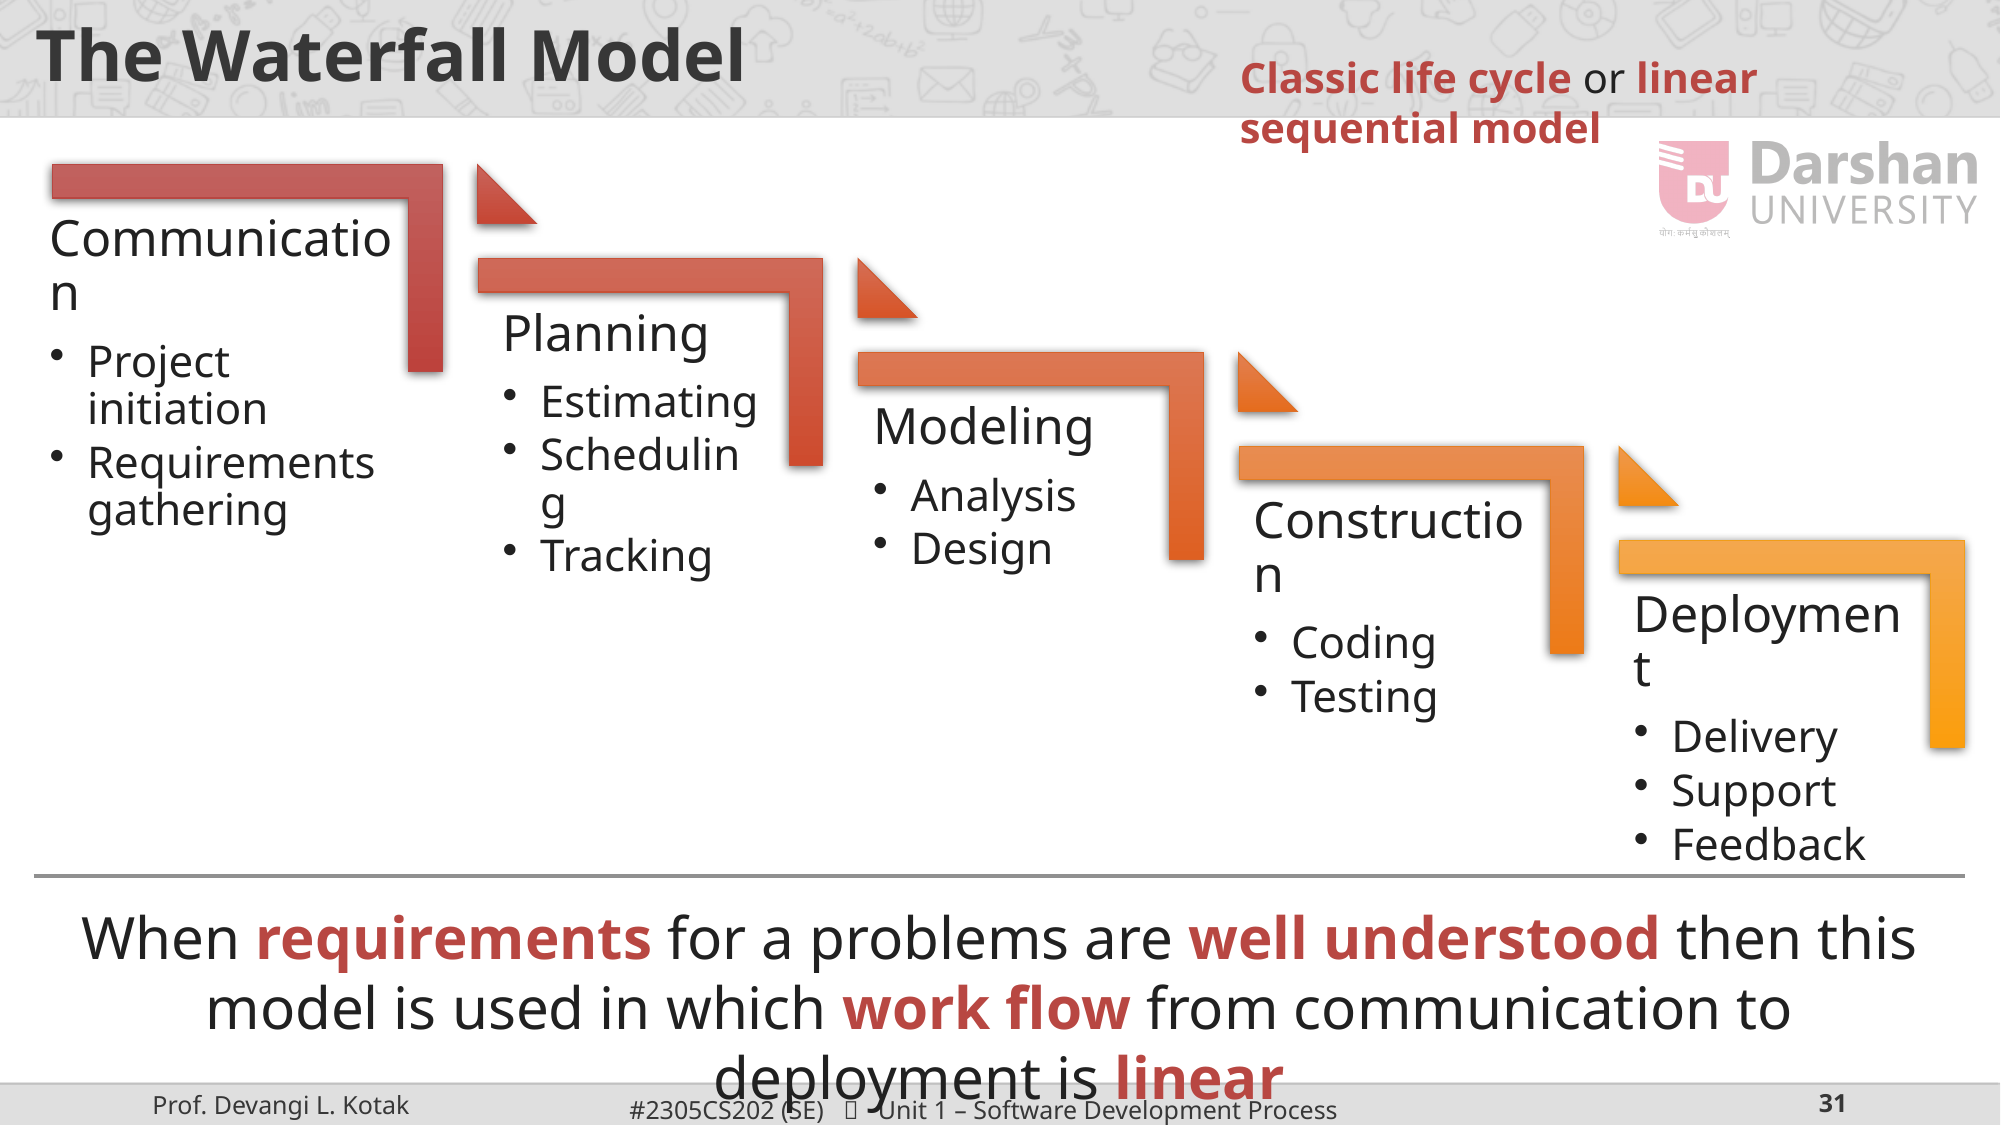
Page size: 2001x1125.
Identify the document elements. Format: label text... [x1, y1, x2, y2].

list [33, 151, 1965, 860]
text_box When requirements for a problems are well understood then this model is used in which work flow from communication to deployment is linear [33, 893, 1965, 1119]
title The Waterfall Model [0, 0, 2000, 117]
text_box Classic life cycle or linear sequential model [1224, 44, 2000, 160]
